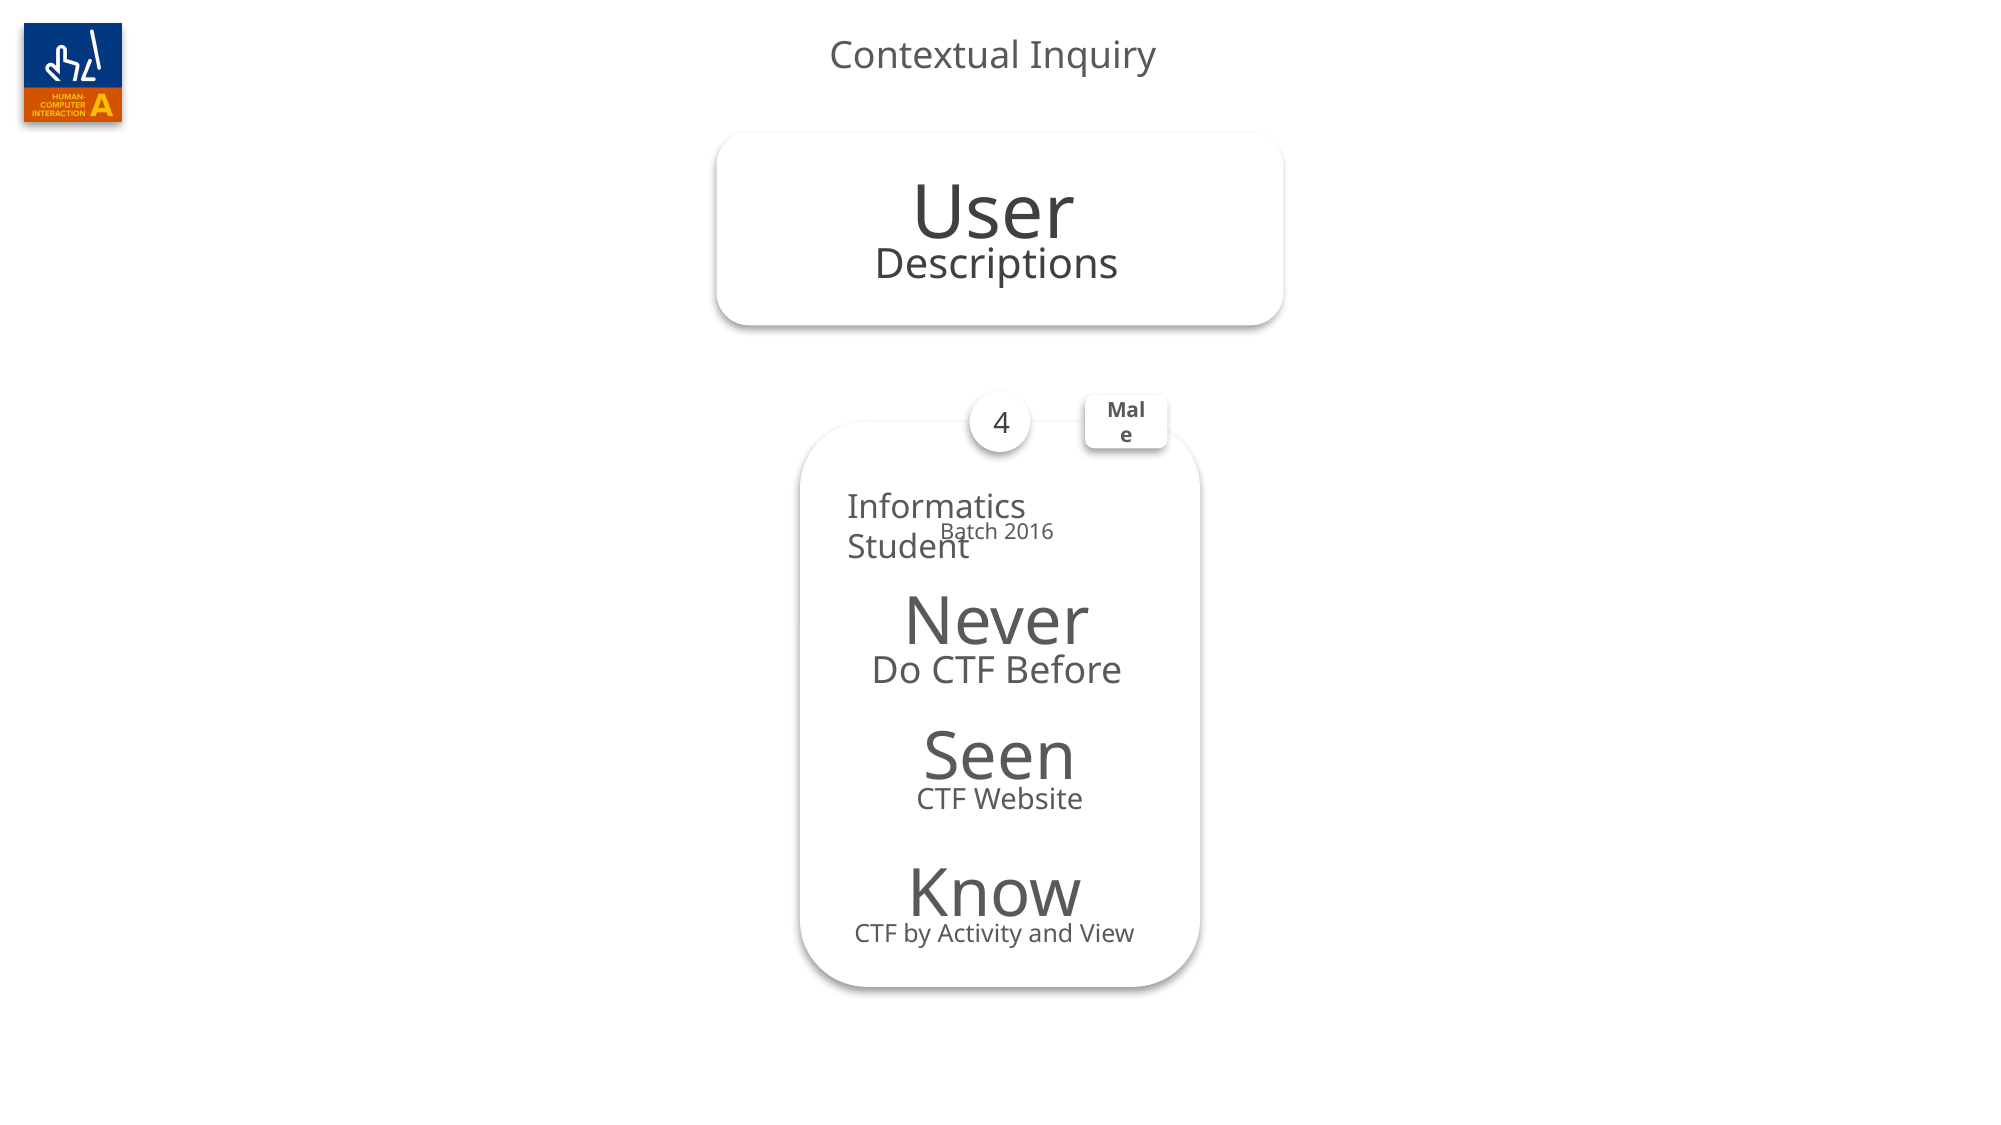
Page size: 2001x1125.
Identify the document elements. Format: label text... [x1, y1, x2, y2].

text_box Never [829, 570, 1165, 638]
text_box CTF by Activity and View [827, 910, 1163, 955]
text_box [798, 420, 1202, 988]
text_box Contextual Inquiry [743, 23, 1243, 84]
picture [24, 23, 122, 122]
text_box Descriptions [713, 229, 1280, 294]
text_box User [709, 155, 1277, 261]
text_box Batch 2016 [829, 510, 1165, 552]
text_box Male [1083, 393, 1169, 450]
text_box [715, 131, 1285, 327]
text_box 4 [968, 390, 1032, 453]
text_box Seen [832, 705, 1168, 772]
text_box Informatics Student [832, 477, 1168, 573]
text_box CTF Website [832, 772, 1168, 823]
text_box Do CTF Before [829, 638, 1165, 699]
text_box Know [827, 842, 1163, 910]
